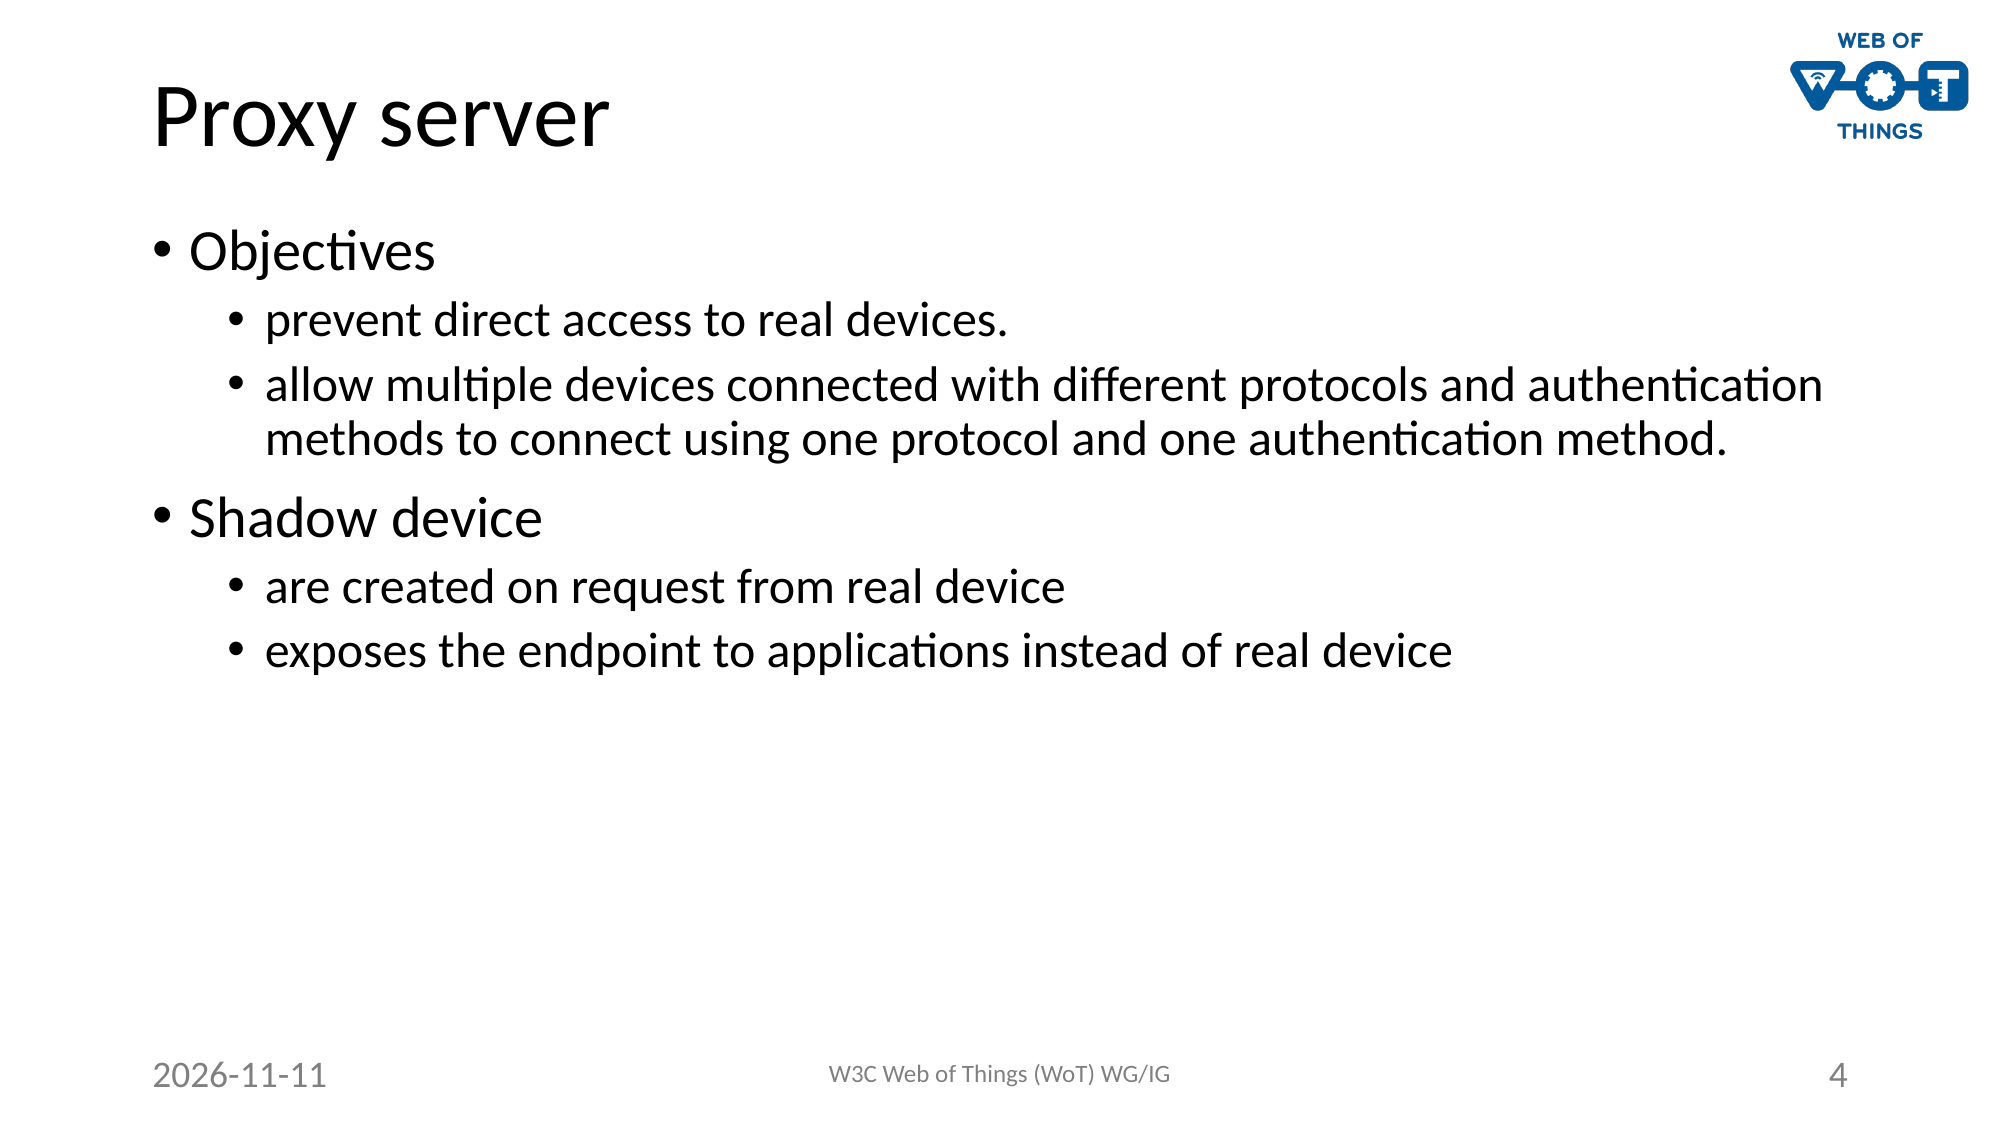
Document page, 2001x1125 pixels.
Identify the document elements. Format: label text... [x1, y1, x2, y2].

slide_number 4 [1412, 1042, 1863, 1103]
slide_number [137, 1042, 588, 1103]
list Objectives prevent direct access to real devices. allow multiple devices connected with different protocols and authentication methods to connect using one protocol and one authentication method. Shadow device are created on request from real device exposes the endpoint to applications instead of real device [137, 212, 1863, 1014]
picture [1773, 22, 1985, 149]
title Proxy server [137, 59, 1863, 212]
footer W3C Web of Things (WoT) WG/IG [662, 1042, 1338, 1103]
